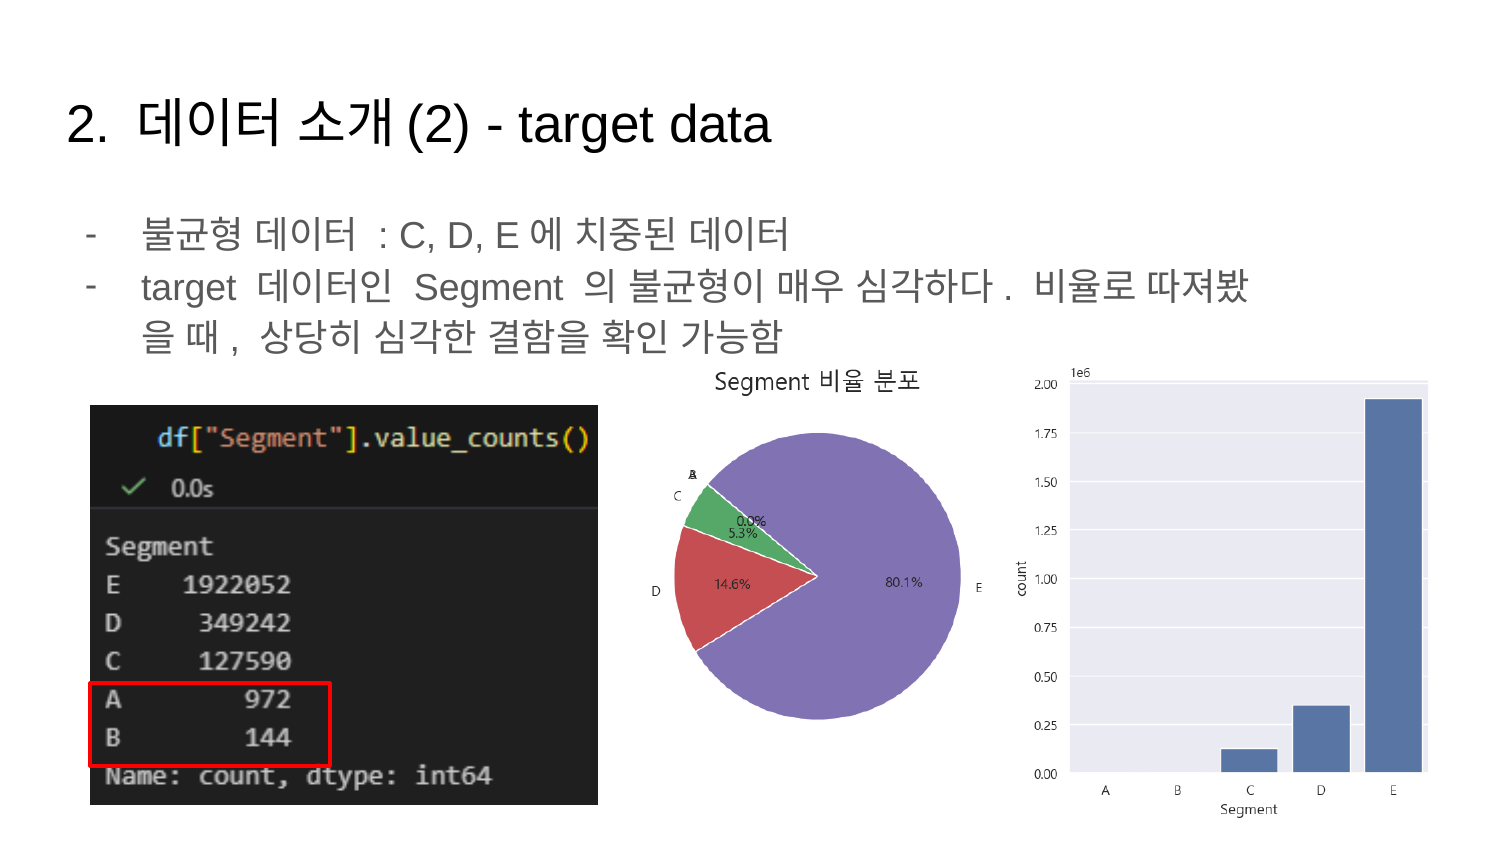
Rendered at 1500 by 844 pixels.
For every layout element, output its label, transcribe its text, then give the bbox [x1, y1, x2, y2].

list 불균형 데이터 : C, D, E에 치중된 데이터 target 데이터인 Segment 의 불균형이 매우 심각하다. 비율로 따져봤 을 때, 상당히 심각한 결함을 확인 가능함 [51, 189, 1449, 750]
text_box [90, 404, 598, 805]
picture [629, 357, 1437, 825]
title 2. 데이터 소개(2) - target data [51, 74, 1449, 169]
